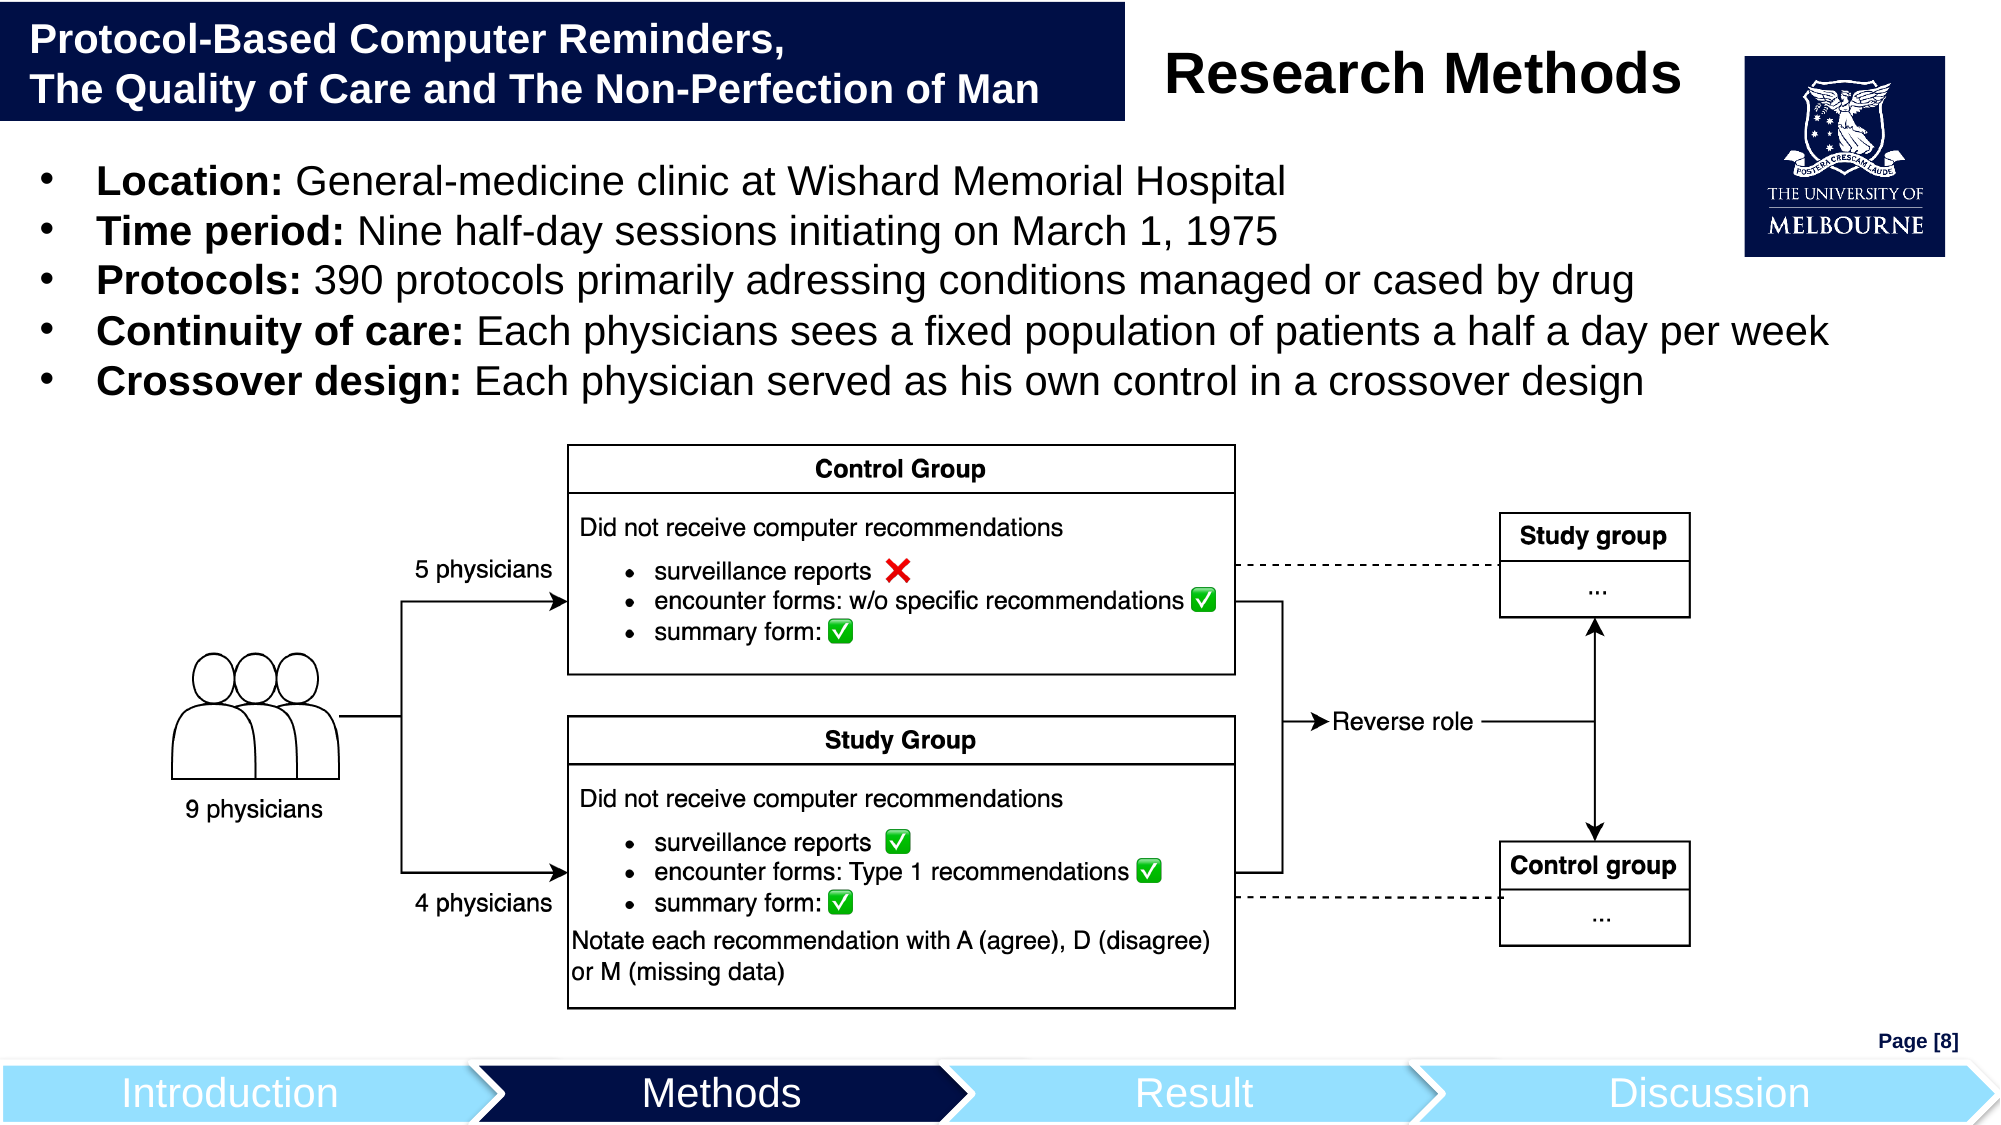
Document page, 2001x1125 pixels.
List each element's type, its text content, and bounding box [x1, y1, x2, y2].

picture [149, 423, 1713, 1032]
text_box Research Methods [1149, 27, 1756, 113]
slide_number Page [8] [1700, 1022, 1959, 1058]
picture [1744, 56, 1946, 257]
text_box Protocol-Based Computer Reminders, The Quality of Care and The Non-Perfection of Man [0, 1, 1125, 121]
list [0, 1062, 2000, 1125]
text_box Location: General-medicine clinic at Wishard Memorial Hospital Time period: Nine half-day sessions initiating on March 1, 1975 Protocols: 390 protocols primarily adressing conditions managed or cased by drug Continuity of care: Each physicians sees a fixed population of patients a half a day per week Crossover design: Each physician served as his own control in a crossover design [24, 145, 1883, 411]
